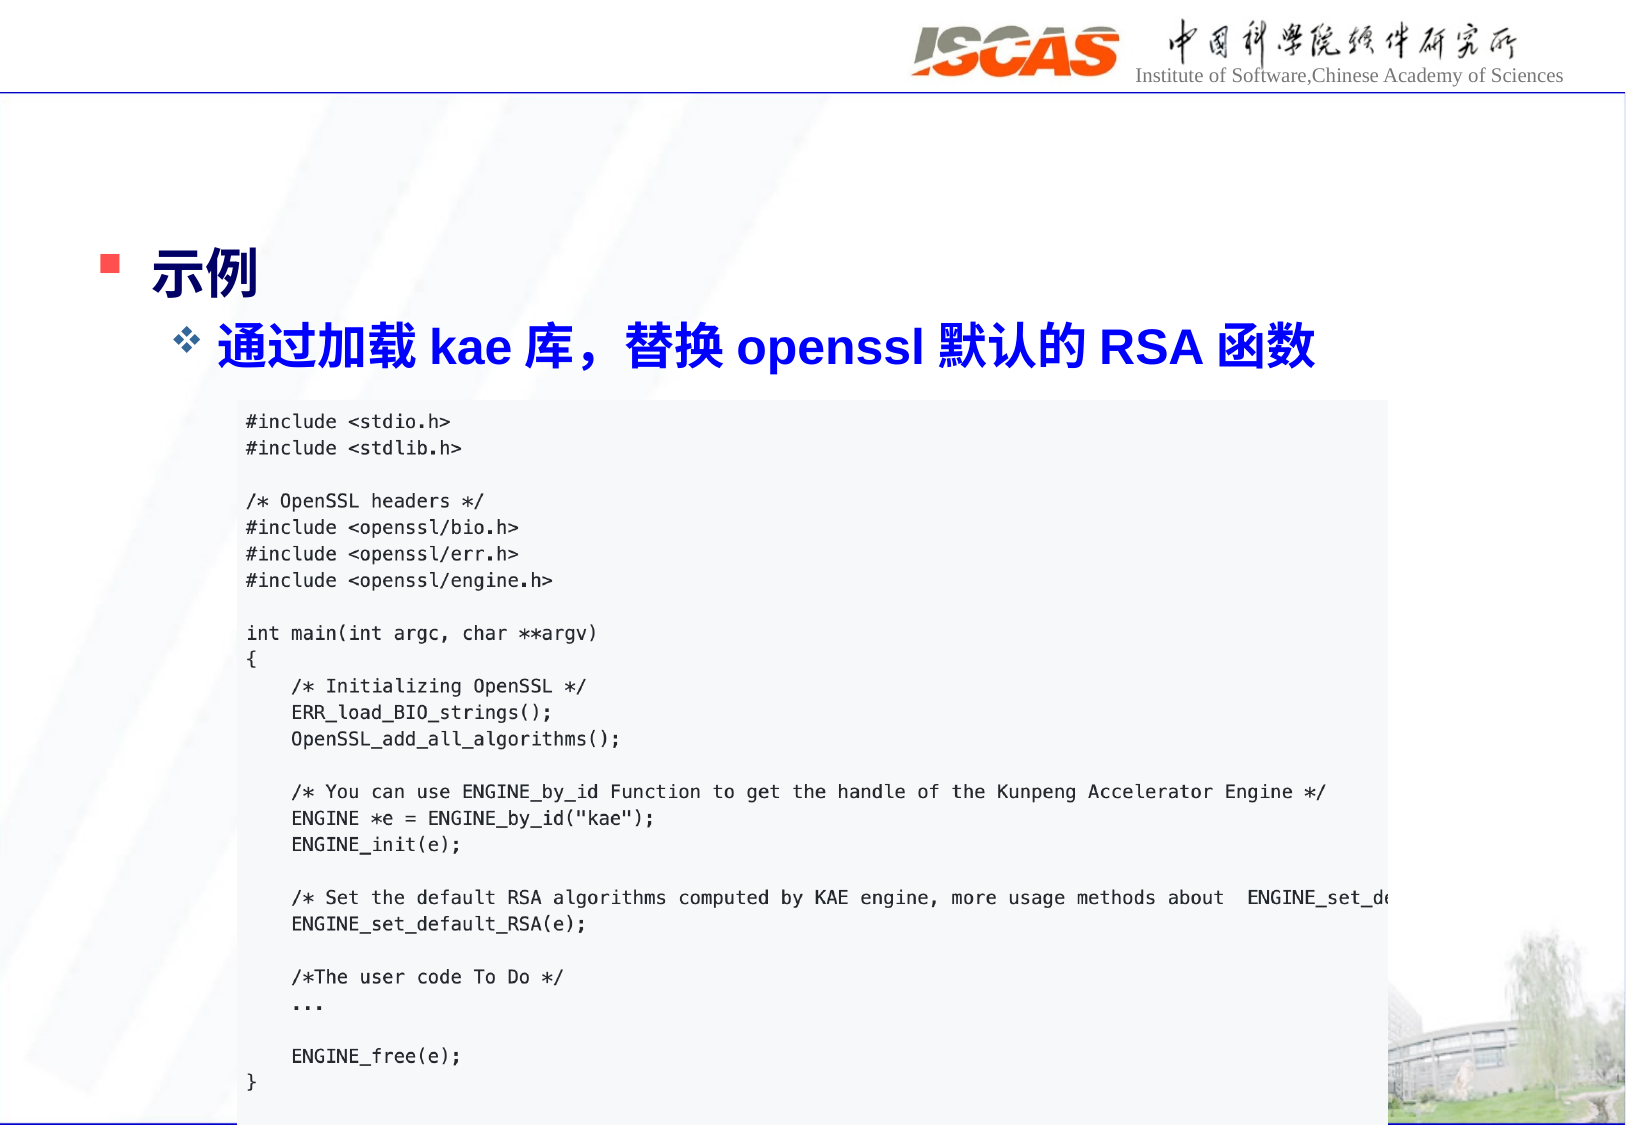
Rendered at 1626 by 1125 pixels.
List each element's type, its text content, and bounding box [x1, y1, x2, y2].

list 示例 通过加载kae库，替换openssl默认的RSA函数 [80, 231, 1545, 988]
picture [1166, 15, 1519, 71]
picture [0, 92, 1626, 1125]
picture [907, 18, 1132, 87]
